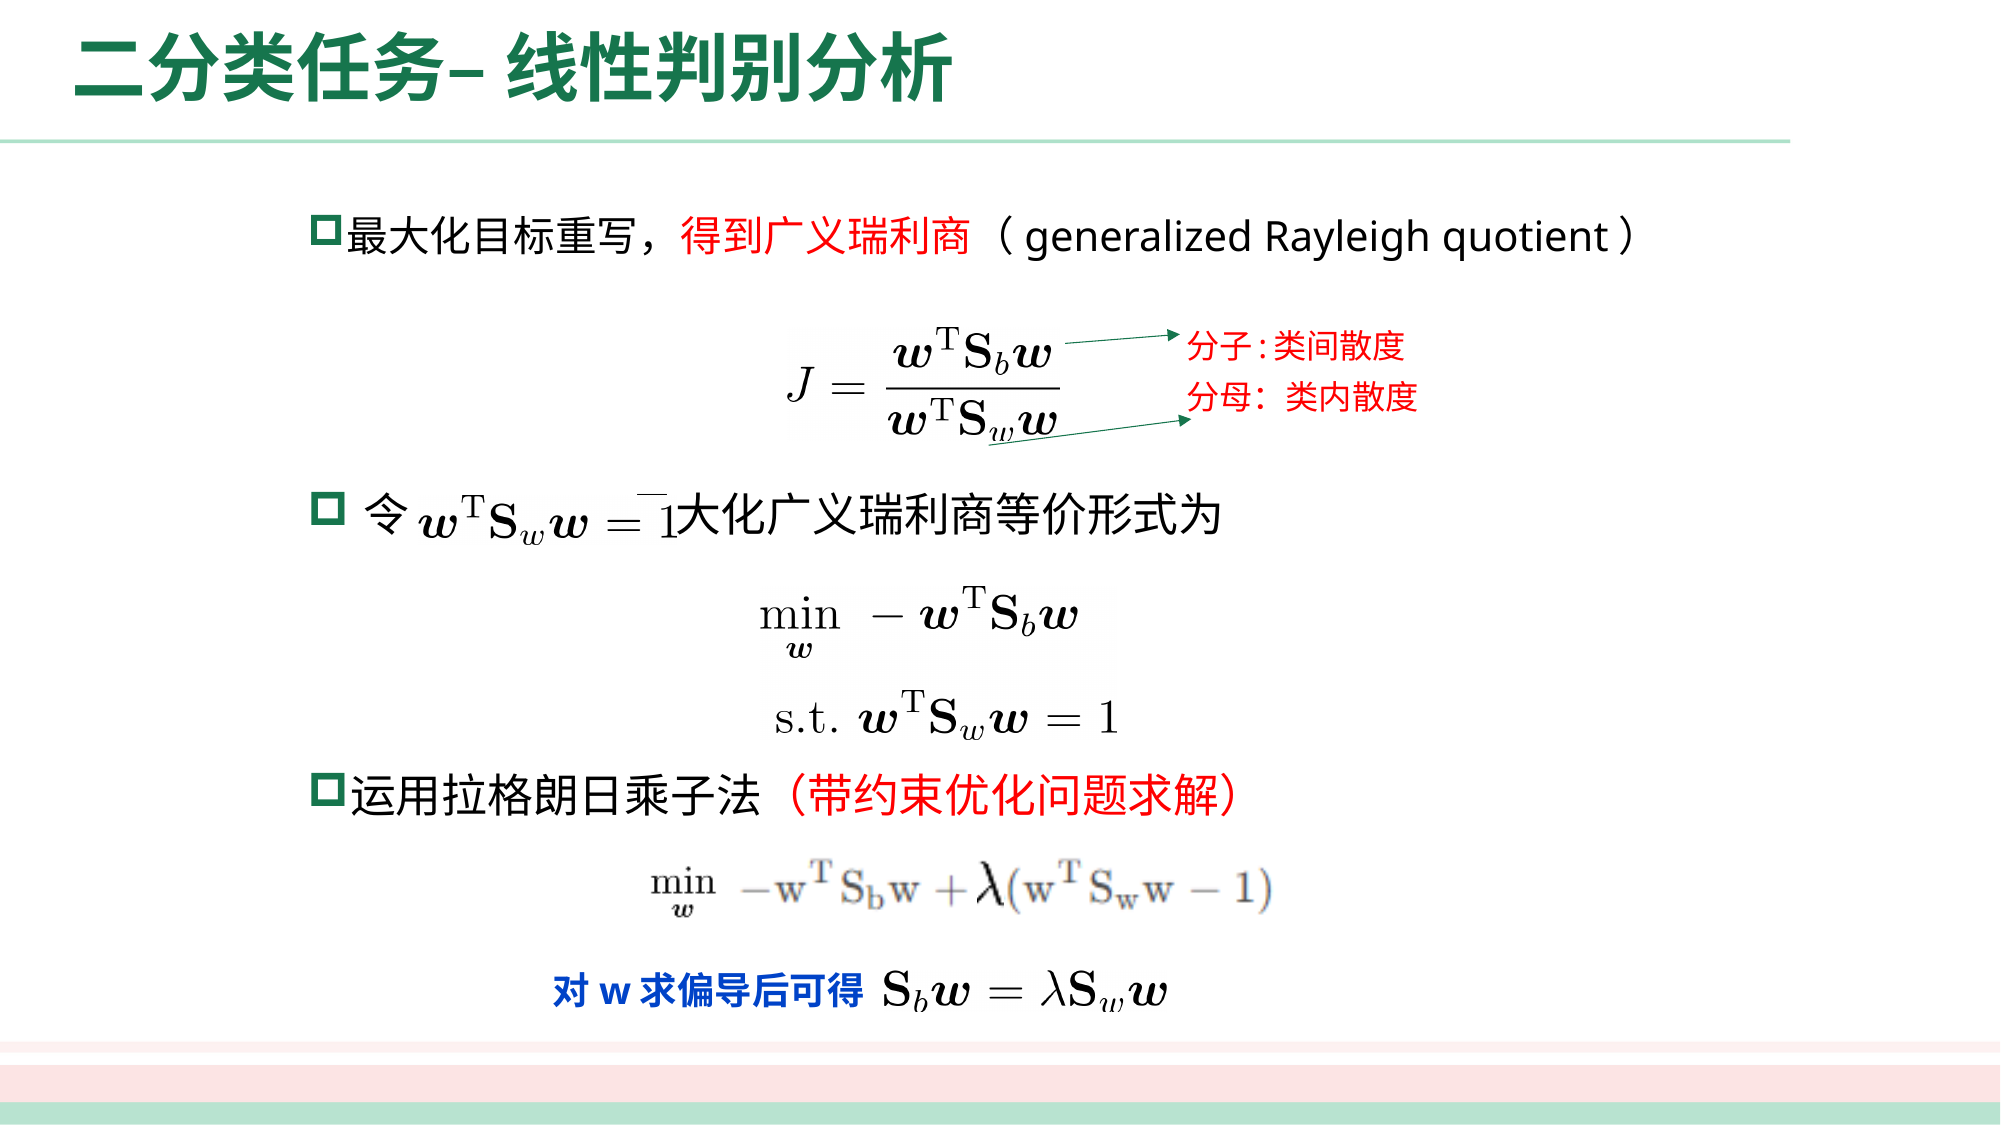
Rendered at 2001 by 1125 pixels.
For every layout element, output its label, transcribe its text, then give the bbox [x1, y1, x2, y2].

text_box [758, 581, 1119, 744]
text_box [988, 419, 1192, 446]
text_box 对w求偏导后可得 [537, 959, 880, 1020]
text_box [785, 323, 1062, 446]
title 二分类任务– 线性判别分析 [56, 7, 1782, 135]
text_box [882, 966, 1169, 1018]
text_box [1065, 334, 1180, 344]
text_box 分子:类间散度 分母：类内散度 [1171, 321, 1712, 426]
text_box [416, 491, 679, 550]
list 最大化目标重写，得到广义瑞利商（generalized Rayleigh quotient） 令 ，最大化广义瑞利商等价形式为 运用拉格朗日乘子法（带约束优化问题求解） [292, 207, 1707, 992]
picture [0, 0, 2001, 1125]
